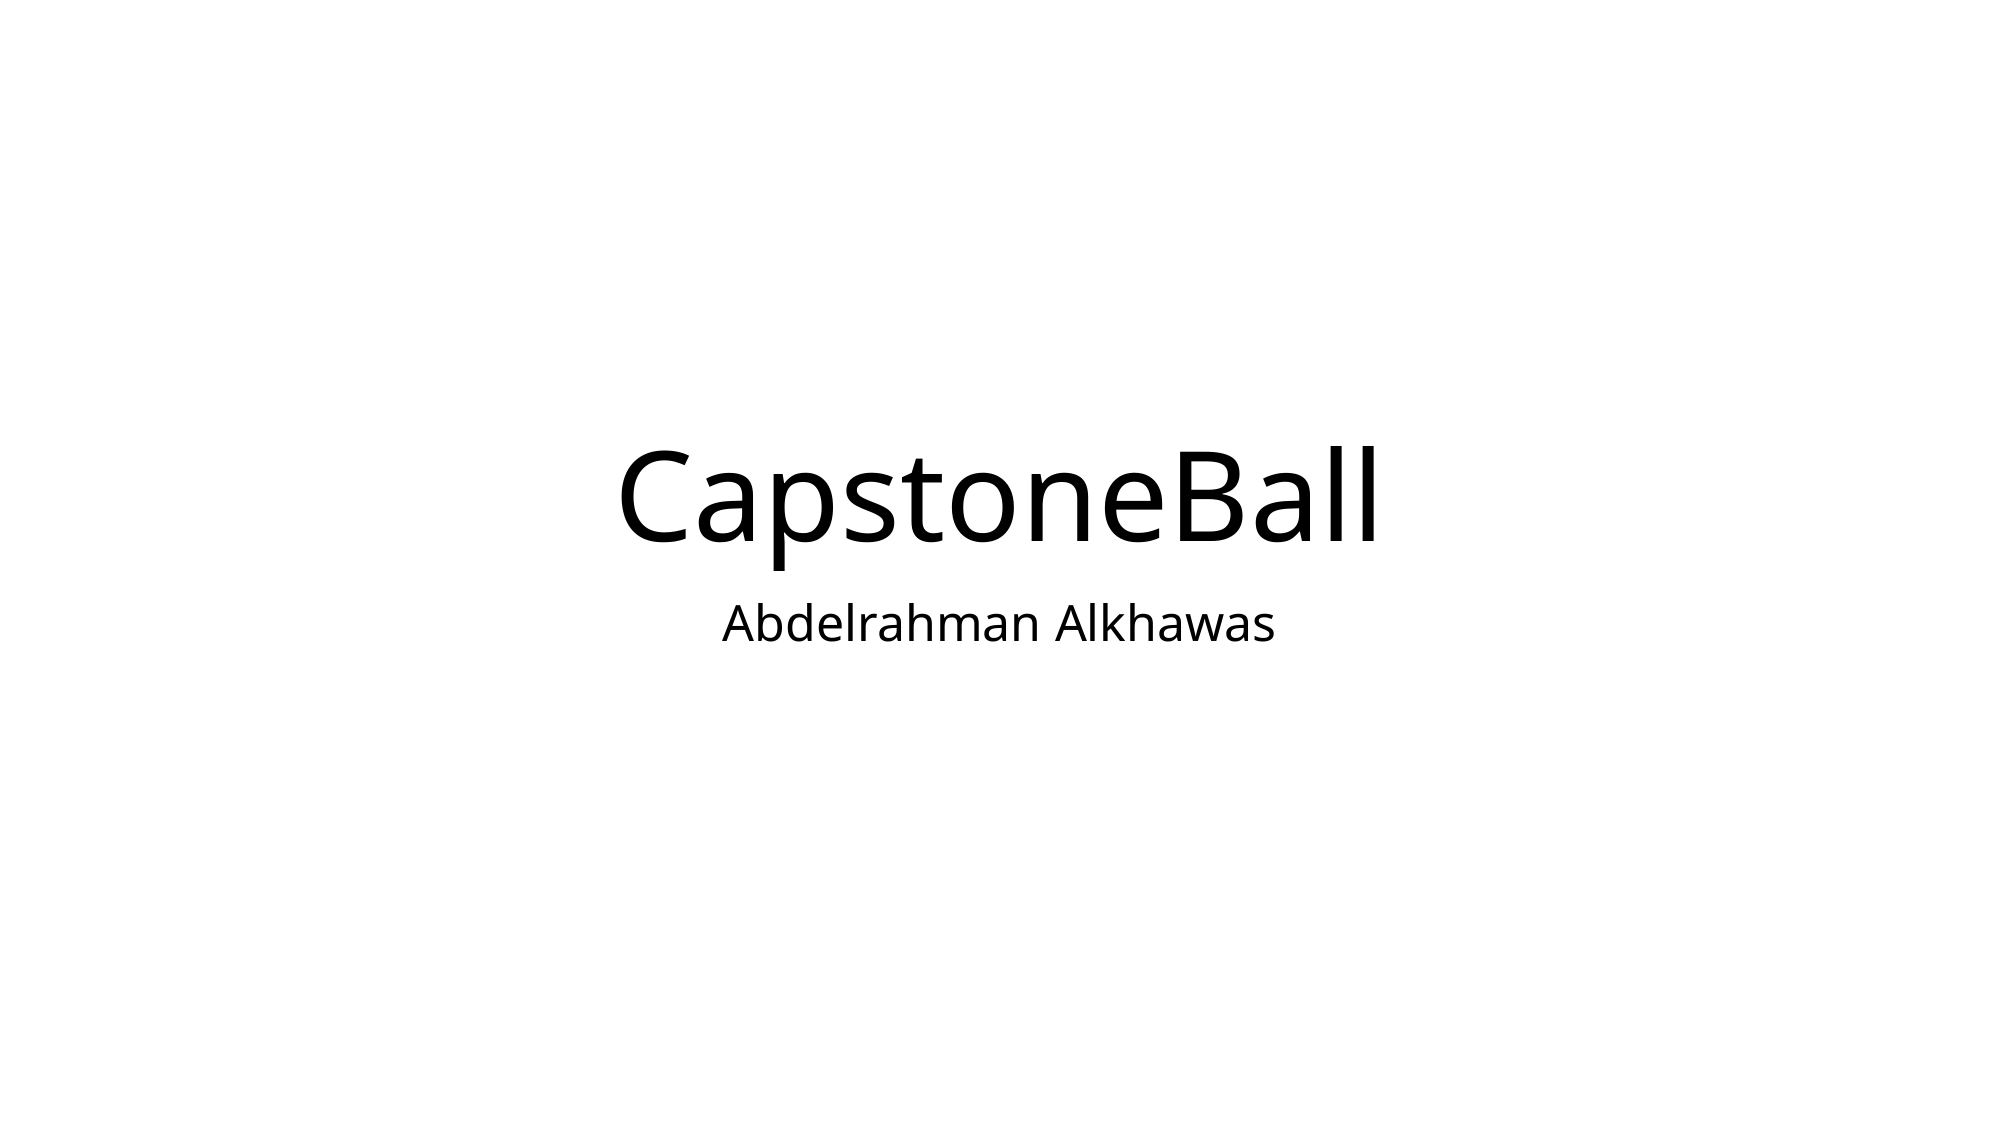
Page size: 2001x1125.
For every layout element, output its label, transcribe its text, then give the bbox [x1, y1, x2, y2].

subtitle Abdelrahman Alkhawas [249, 590, 1750, 863]
title CapstoneBall [249, 184, 1750, 576]
